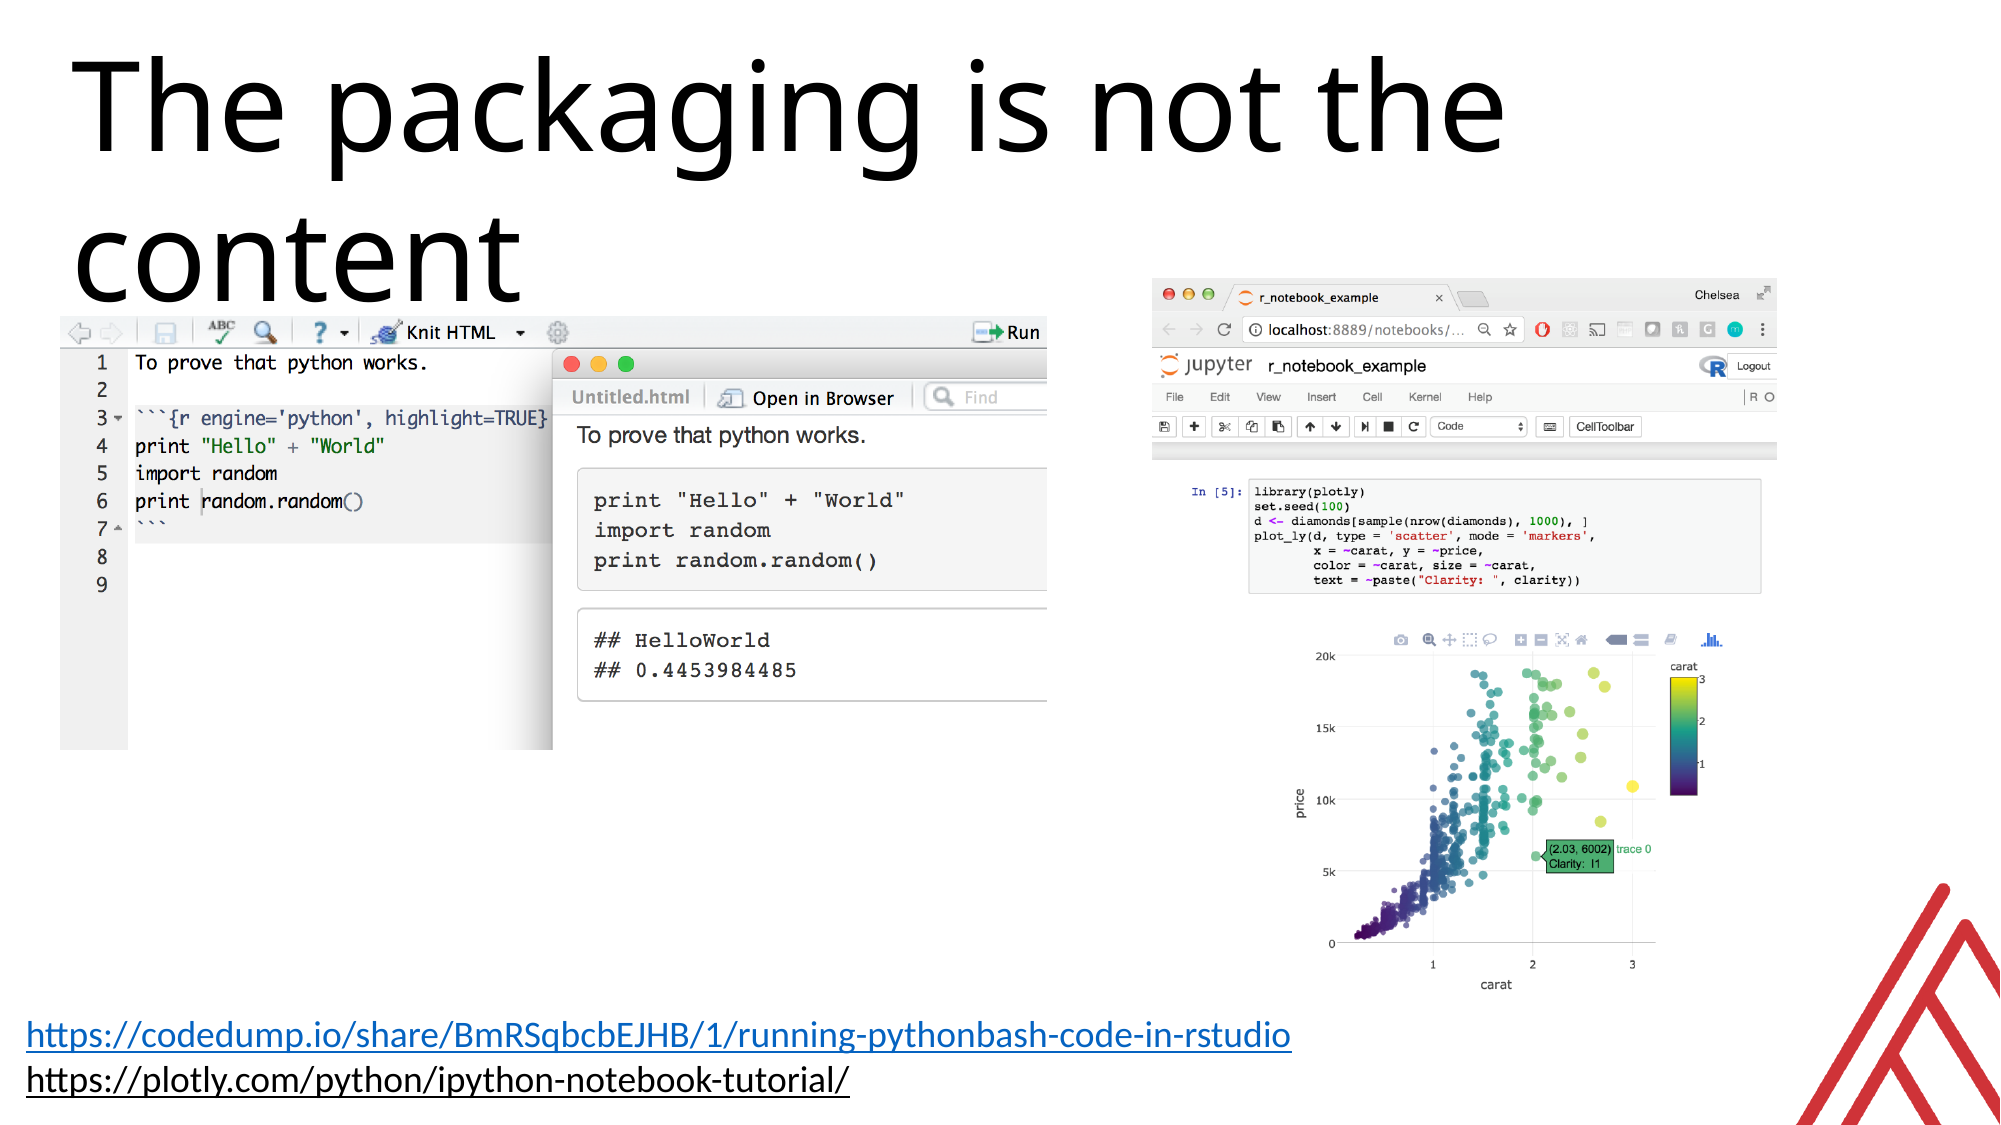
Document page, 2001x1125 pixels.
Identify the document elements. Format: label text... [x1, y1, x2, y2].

picture [60, 316, 1047, 750]
picture [1787, 880, 2000, 1125]
picture [1152, 278, 1777, 1003]
text_box https://codedump.io/share/BmRSqbcbEJHB/1/running-pythonbash-code-in-rstudio https://plotly.com/python/ipython-notebook-tutorial/ [10, 1002, 1515, 1108]
text_box The packaging is not the content [56, 18, 1824, 334]
